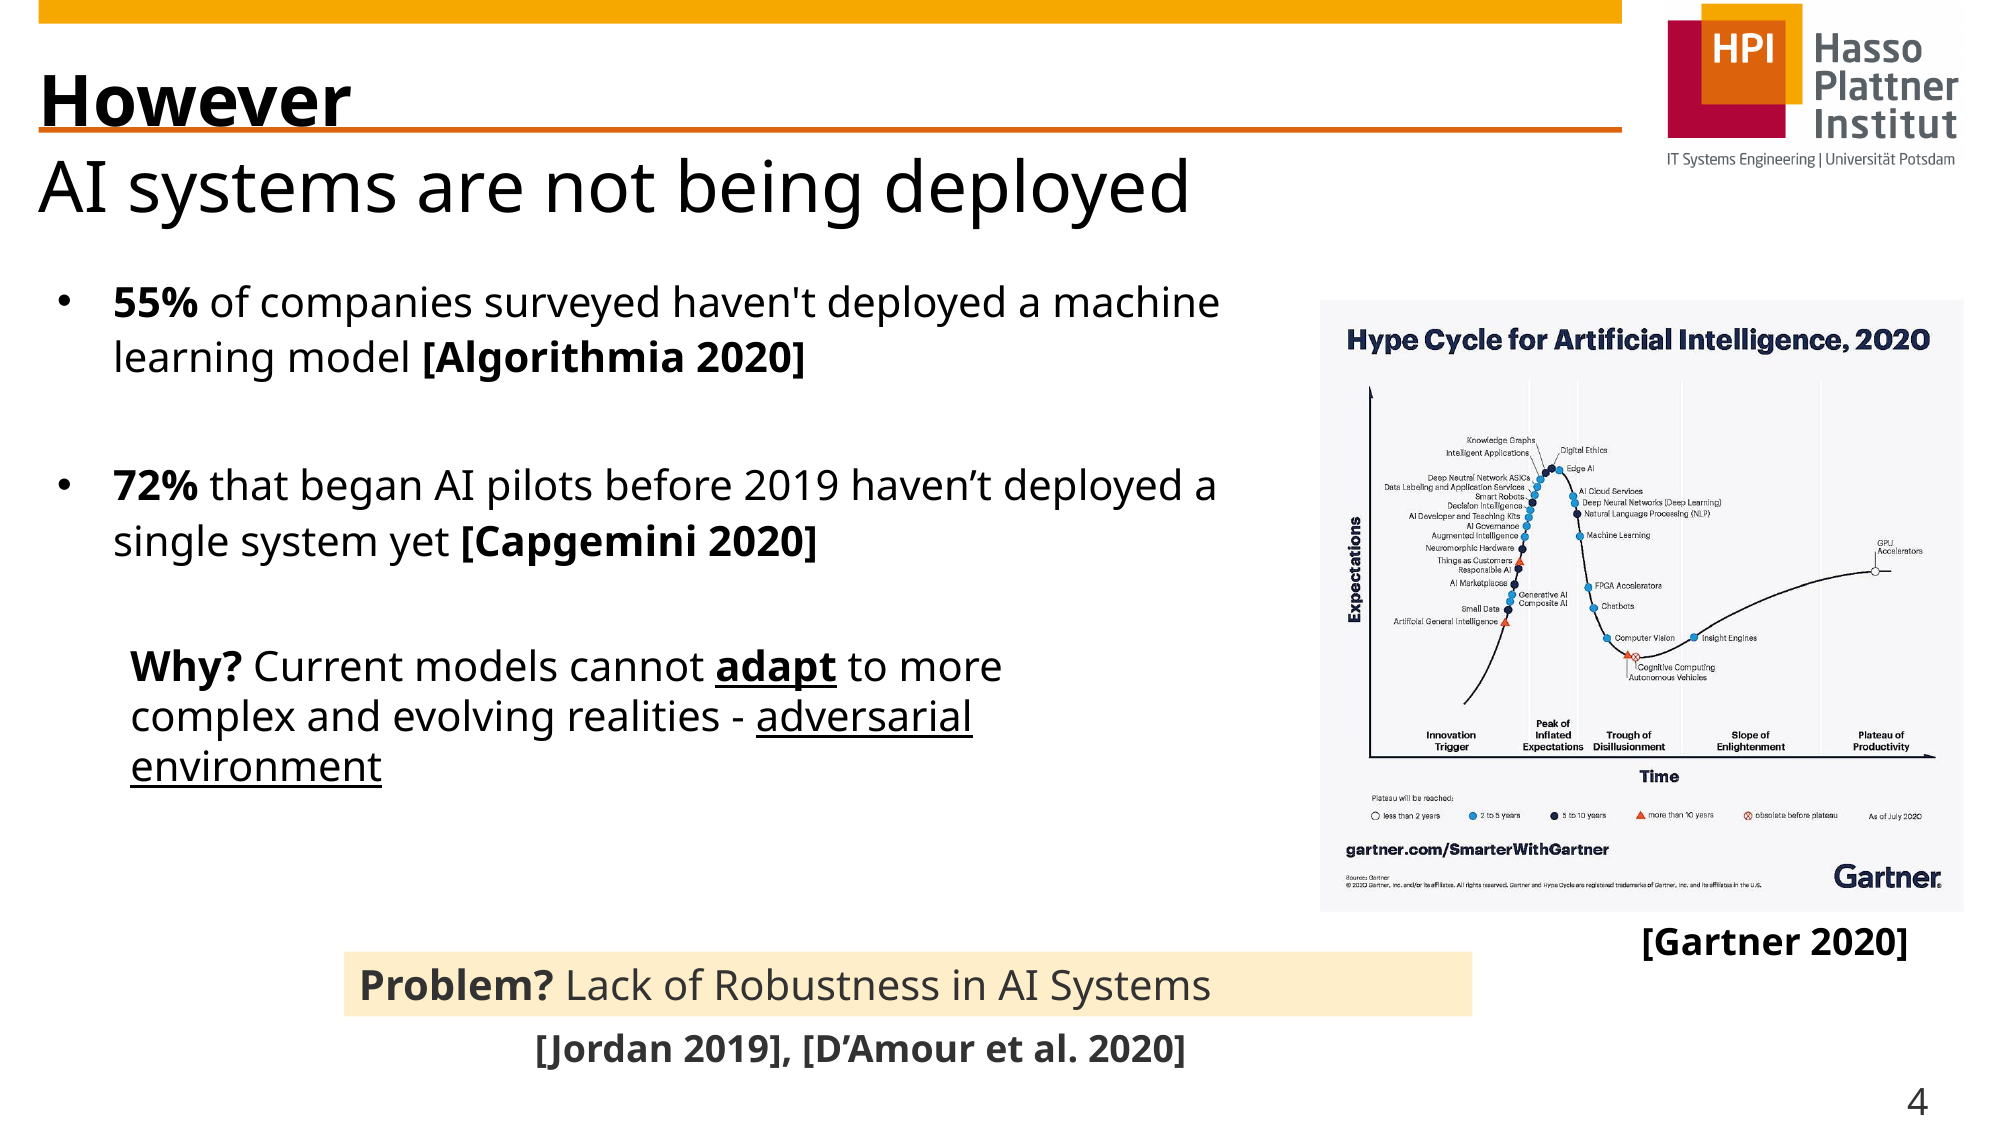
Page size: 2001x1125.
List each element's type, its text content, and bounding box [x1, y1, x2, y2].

title However AI systems are not being deployed [39, 32, 1569, 229]
text_box [Gartner 2020] [1626, 910, 2000, 971]
text_box [Jordan 2019], [D’Amour et al. 2020] [520, 1017, 1410, 1078]
text_box Problem? Lack of Robustness in AI Systems [344, 951, 1473, 1017]
picture [1319, 299, 1965, 913]
text_box 4 [1892, 1070, 1961, 1106]
picture [1664, 0, 1965, 170]
list 55% of companies surveyed haven't deployed a machine learning model [Algorithmia 2020] 72% that began AI pilots before 2019 haven’t deployed a single system yet [Capgemini 2020] [56, 269, 1289, 596]
text_box Why? Current models cannot adapt to more complex and evolving realities - adversarial environment [115, 632, 1181, 838]
